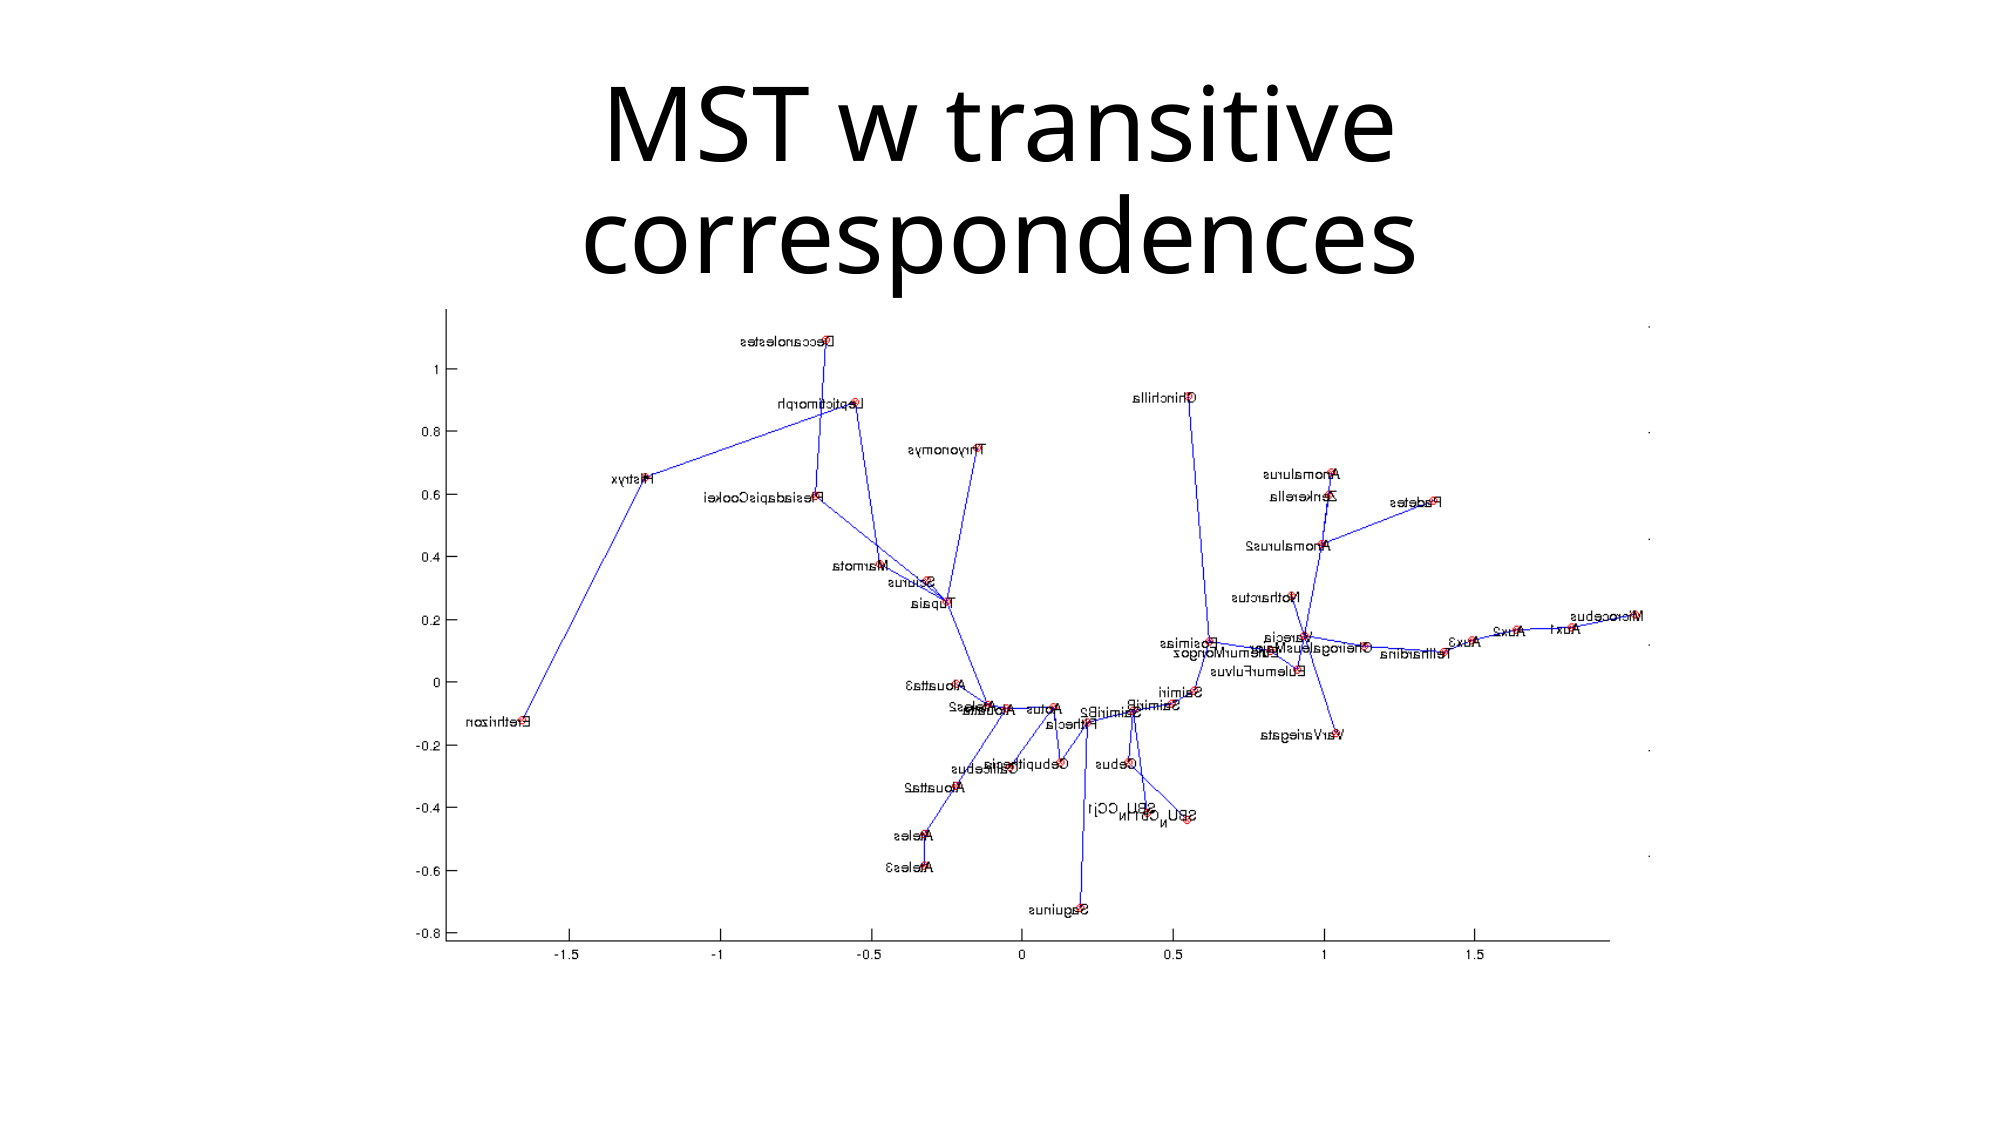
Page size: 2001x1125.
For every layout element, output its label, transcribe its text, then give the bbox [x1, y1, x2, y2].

picture [251, 309, 1752, 1026]
title MST w transitive correspondences [337, 62, 1663, 304]
